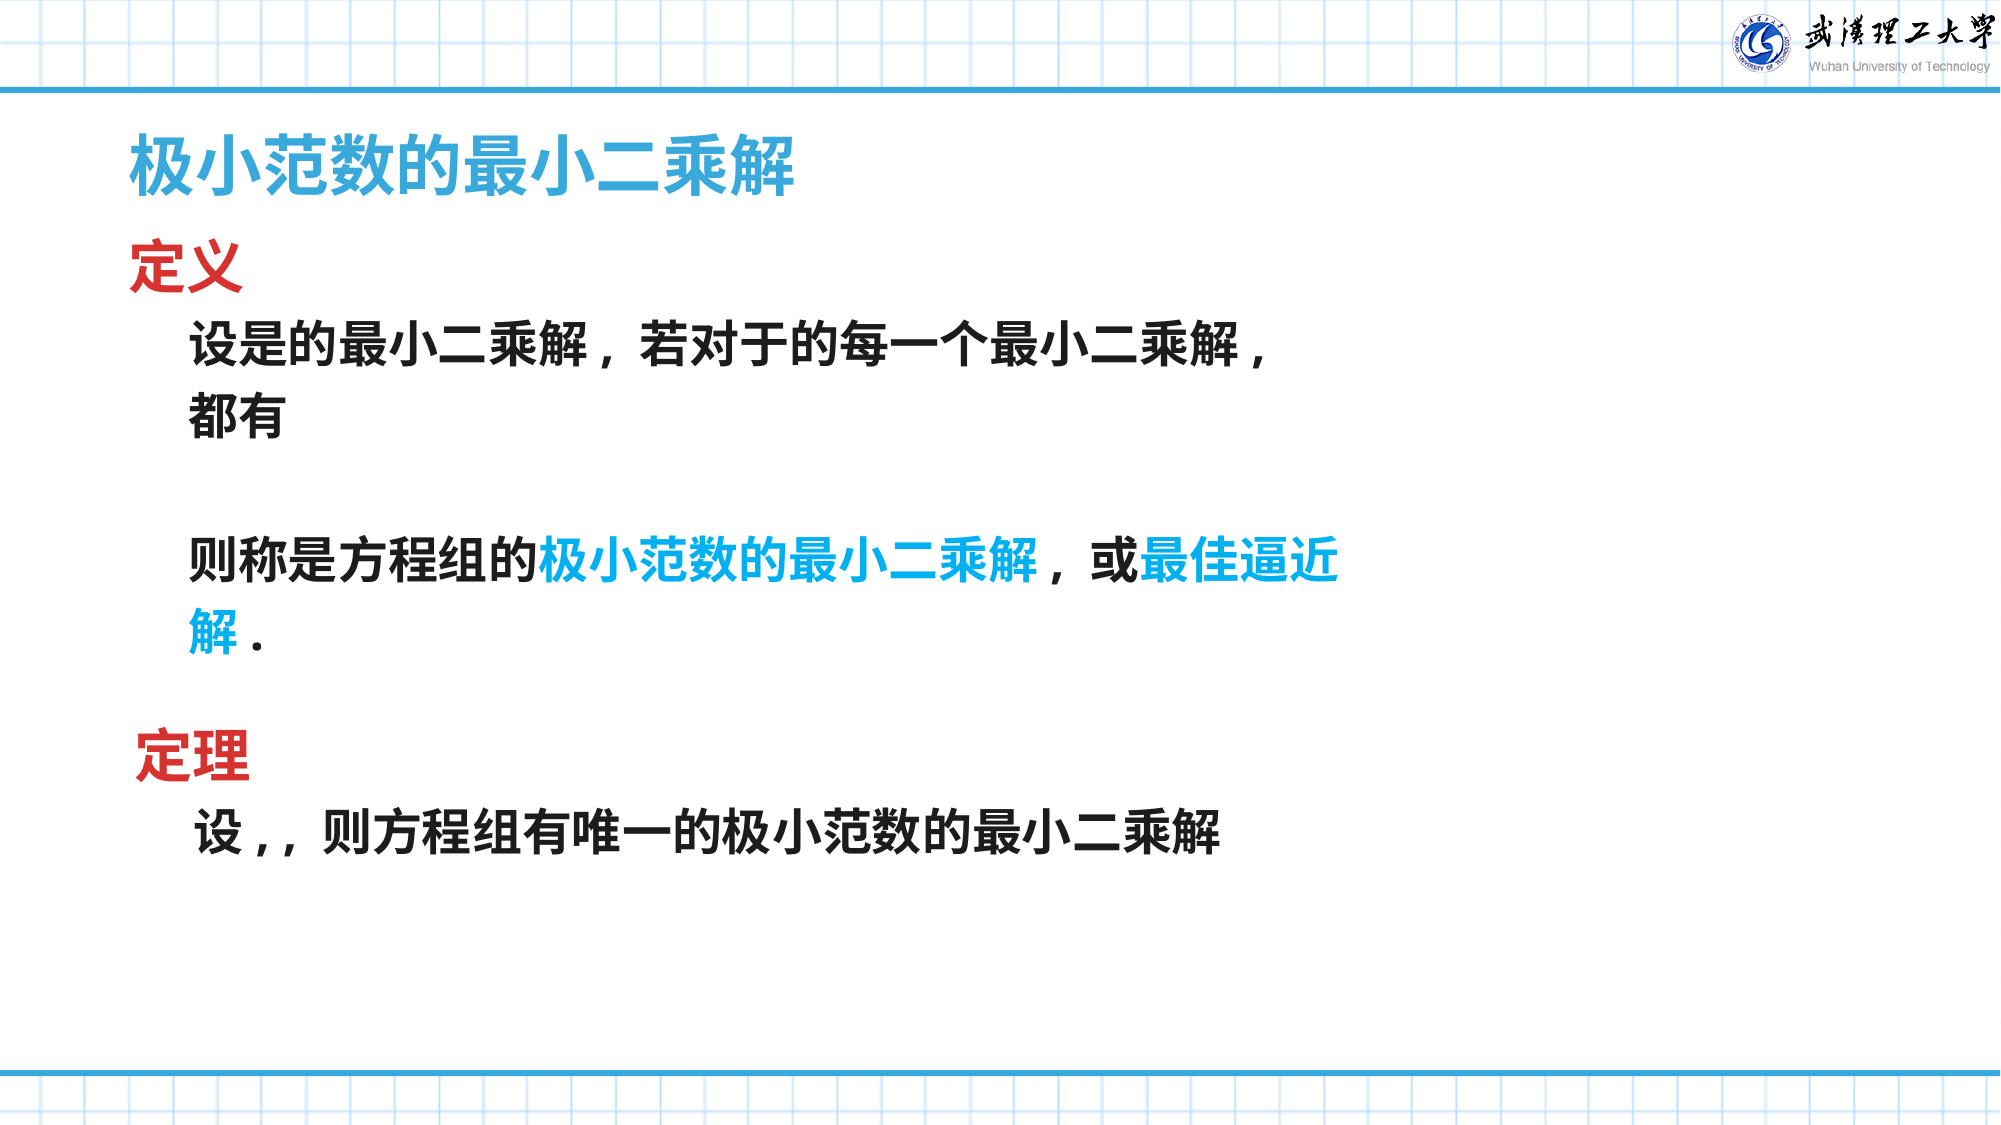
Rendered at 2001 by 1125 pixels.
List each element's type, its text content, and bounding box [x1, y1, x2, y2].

list 极小范数的最小二乘解 [114, 94, 1162, 213]
picture [0, 1077, 2001, 1125]
picture [0, 0, 2001, 87]
